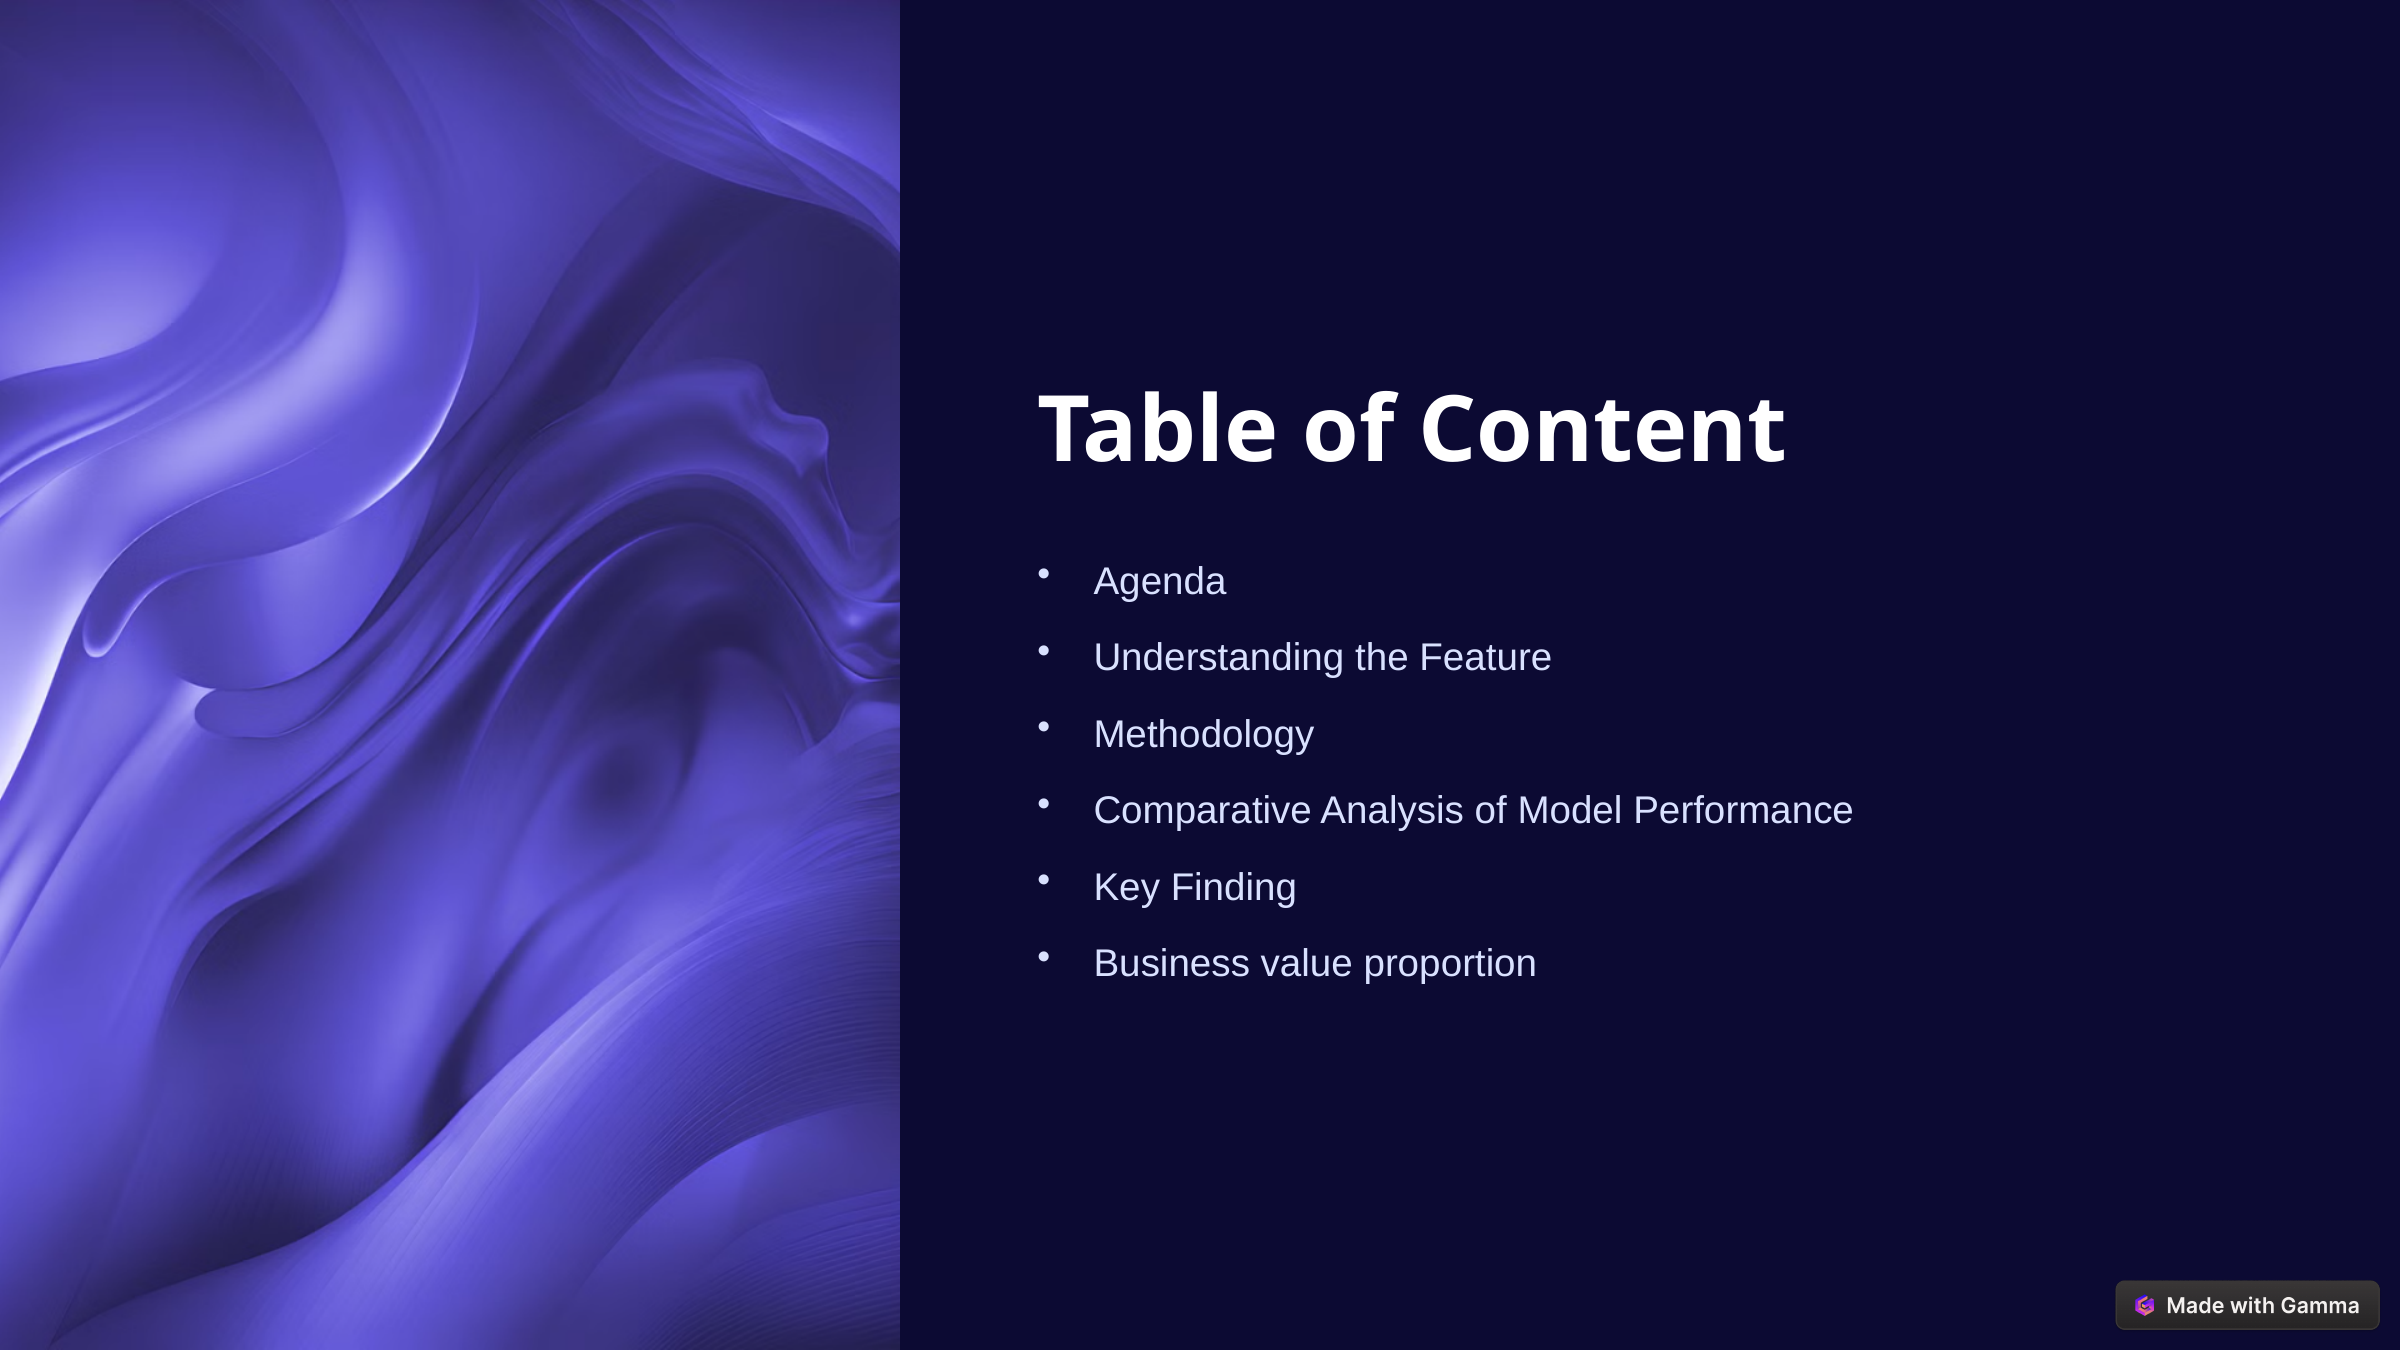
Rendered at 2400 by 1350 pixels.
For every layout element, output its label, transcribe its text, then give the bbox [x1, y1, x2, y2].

text_box Key Finding [1037, 845, 2263, 909]
text_box Methodology [1037, 692, 2263, 756]
picture [2106, 1271, 2389, 1339]
text_box Agenda [1037, 539, 2263, 603]
text_box Understanding the Feature [1037, 615, 2263, 679]
text_box Business value proportion [1037, 922, 2263, 985]
picture [0, 0, 900, 1350]
text_box Table of Content [1037, 364, 1962, 481]
text_box Comparative Analysis of Model Performance [1037, 768, 2263, 832]
